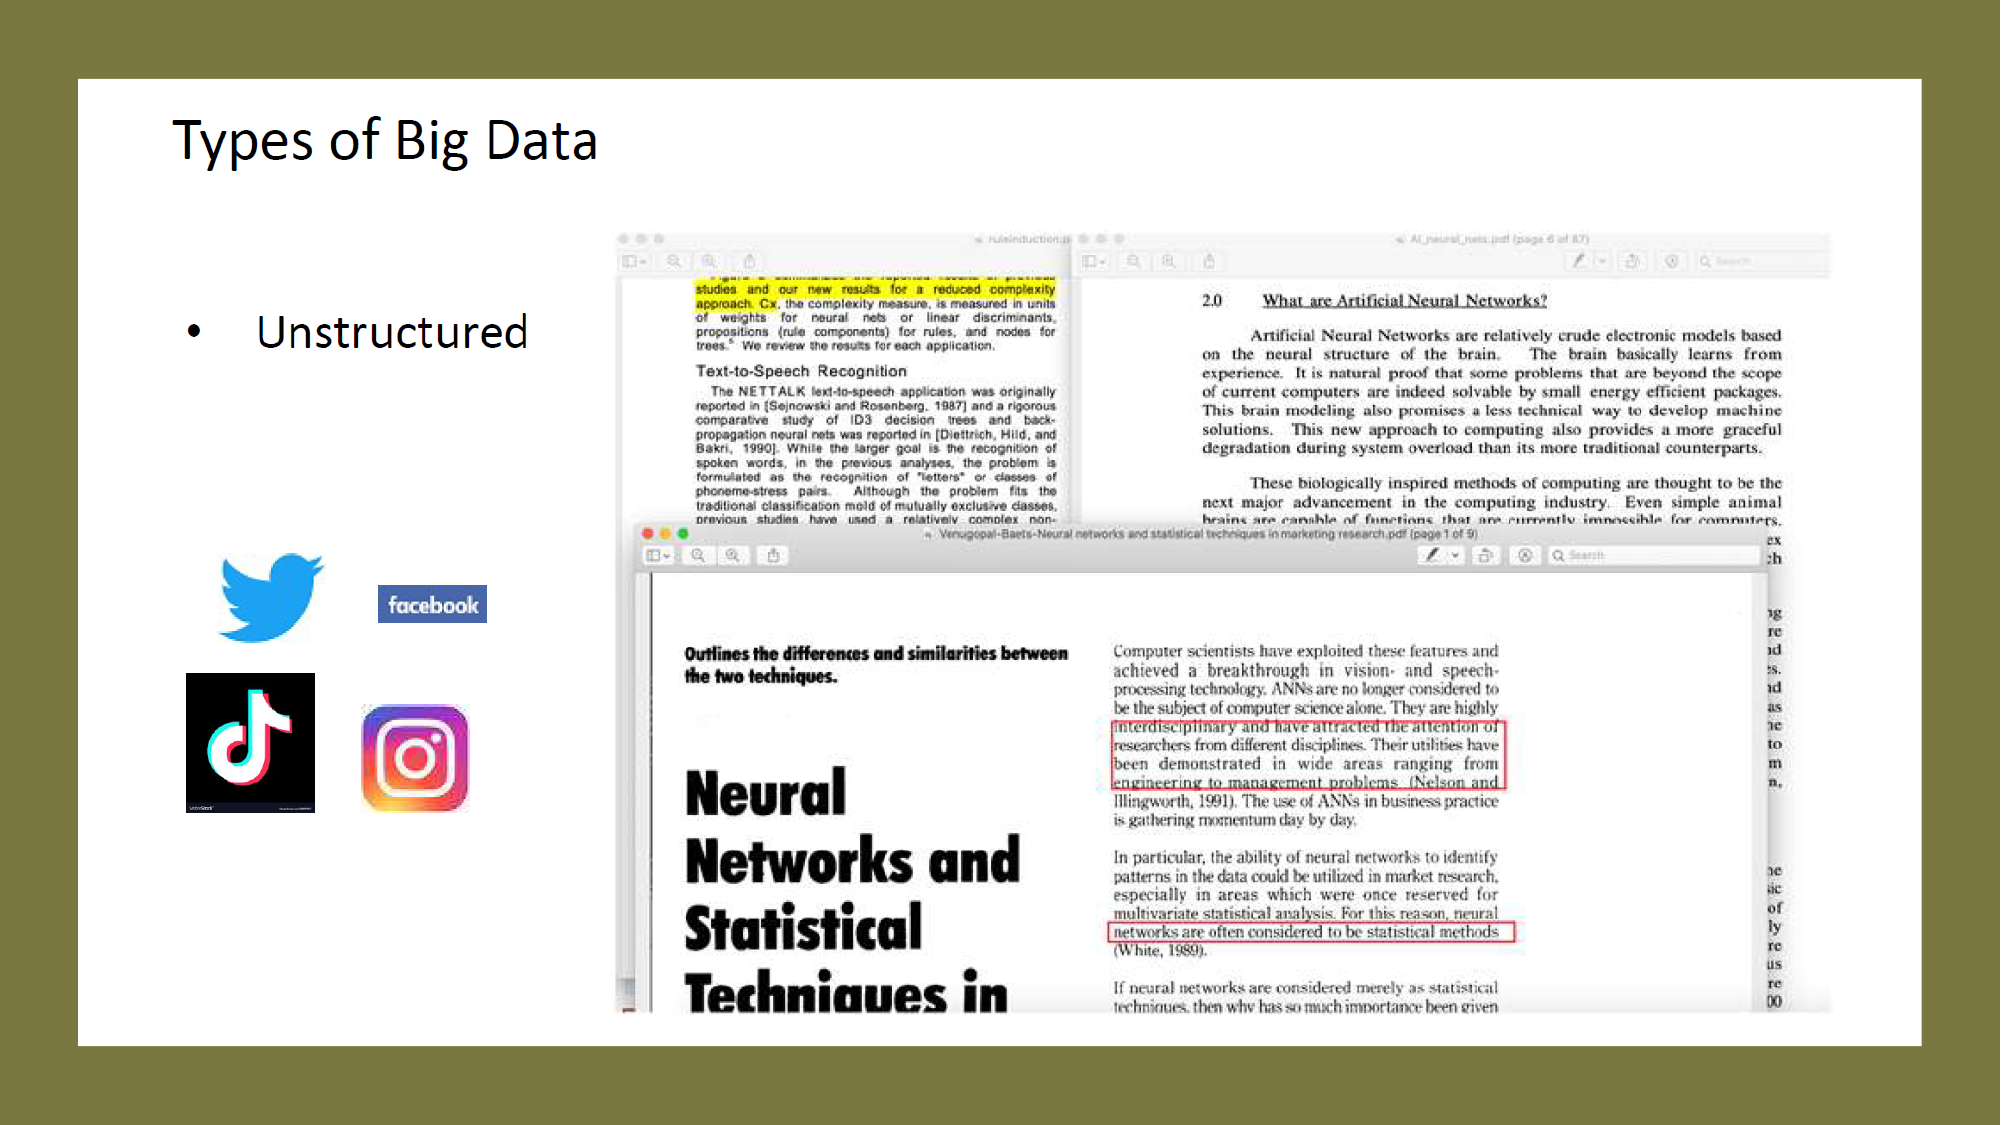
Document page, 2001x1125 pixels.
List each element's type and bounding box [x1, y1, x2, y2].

picture [129, 105, 1871, 1020]
text_box [77, 78, 1923, 1047]
text_box [0, 0, 2000, 1125]
